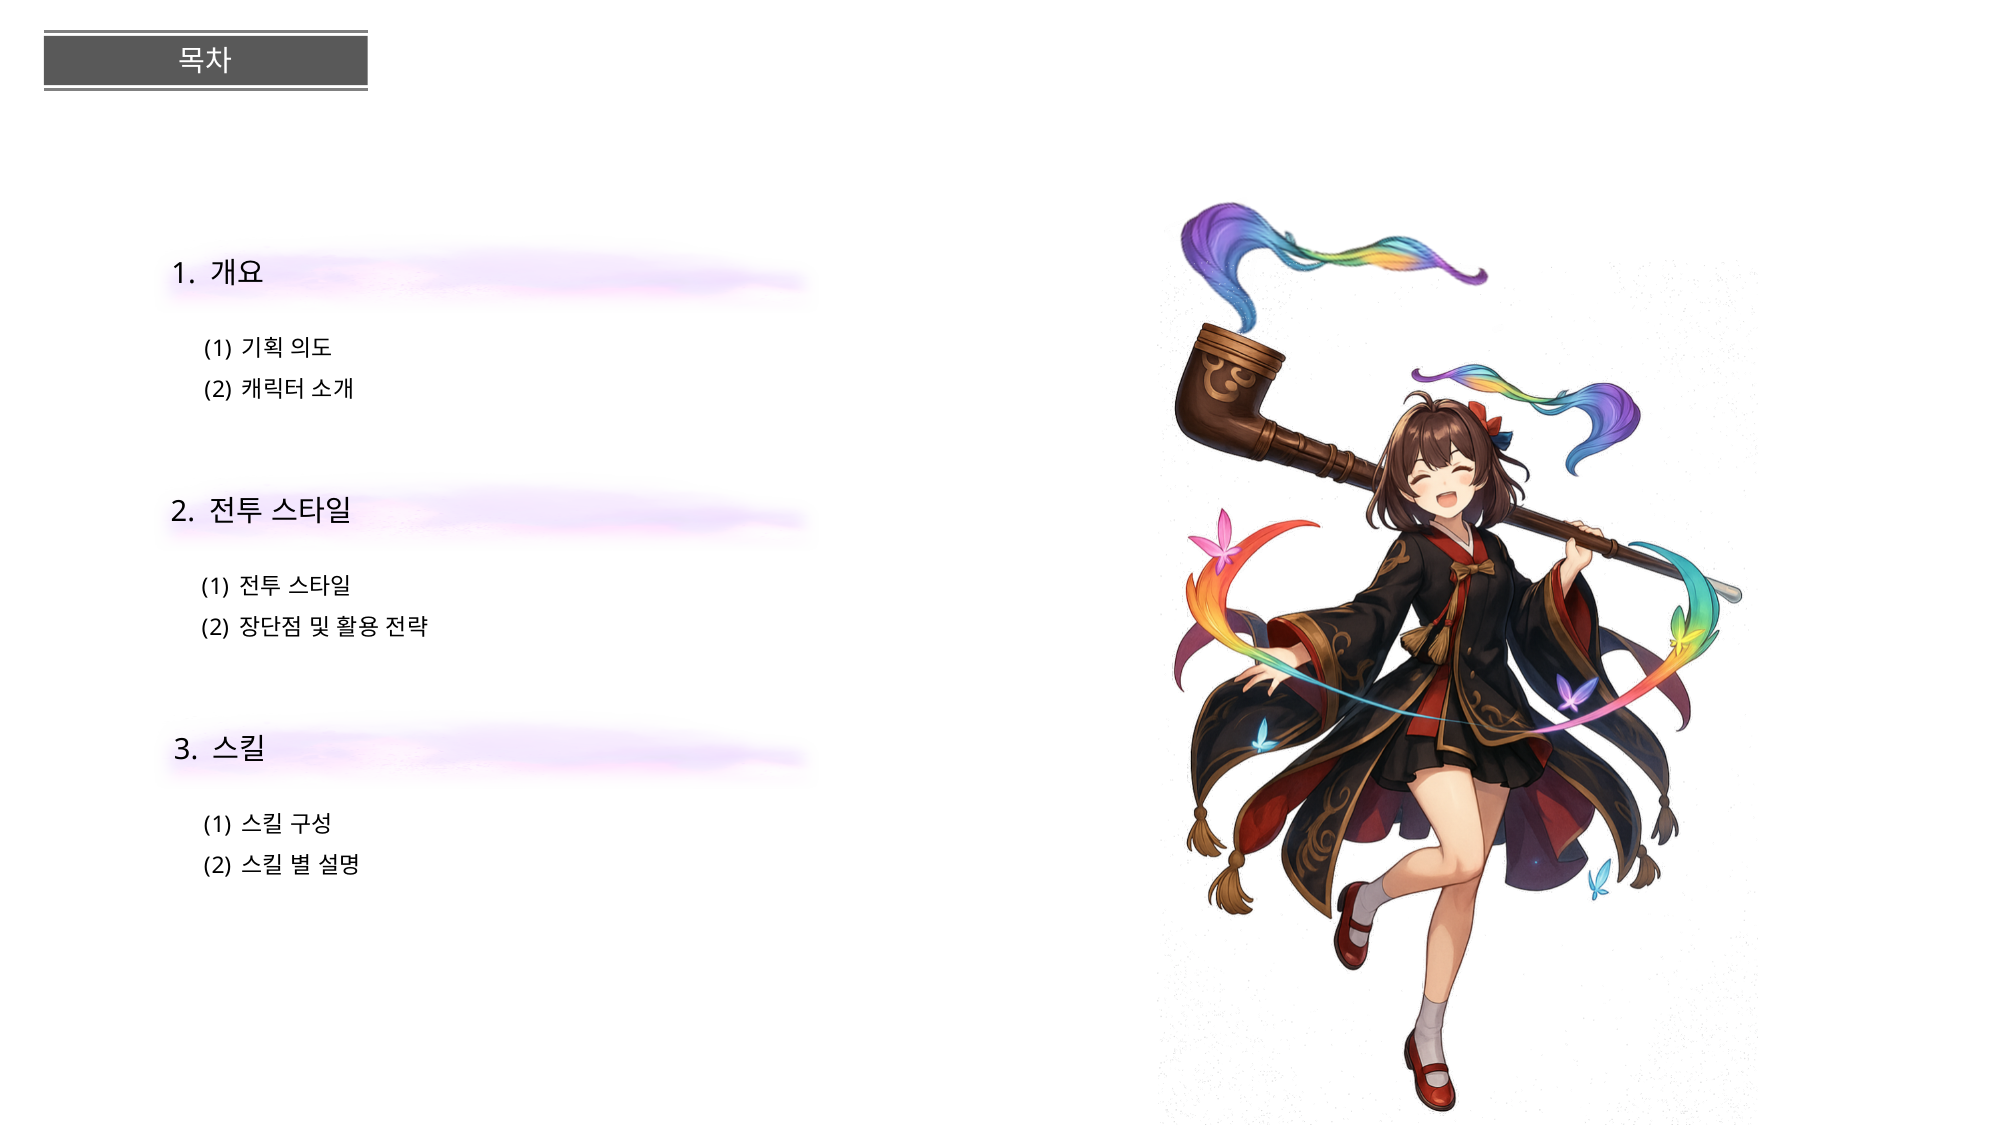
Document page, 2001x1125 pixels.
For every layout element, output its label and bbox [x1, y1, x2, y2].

text_box [153, 469, 819, 645]
text_box [153, 231, 819, 407]
text_box [43, 30, 369, 91]
text_box [153, 707, 819, 883]
picture [1130, 135, 1759, 1125]
